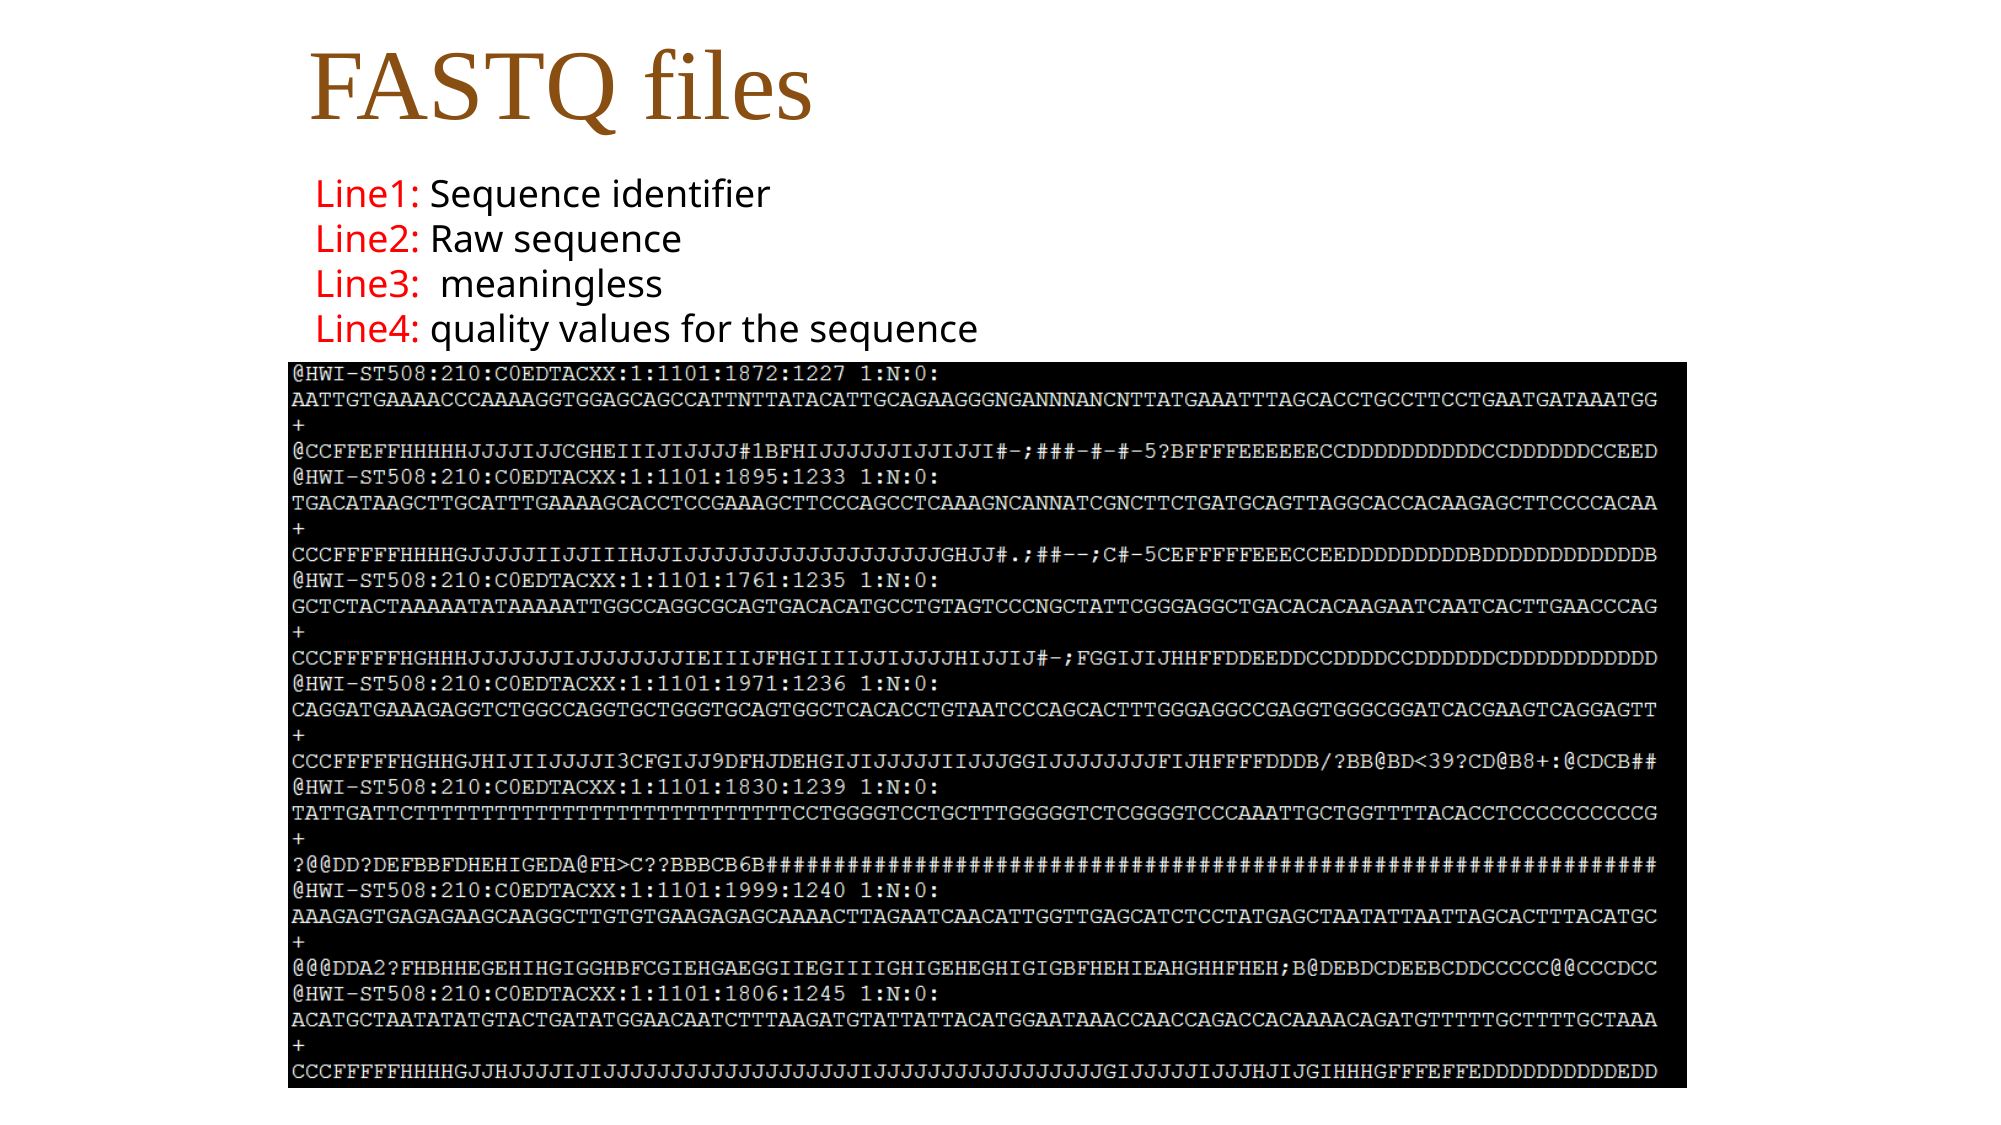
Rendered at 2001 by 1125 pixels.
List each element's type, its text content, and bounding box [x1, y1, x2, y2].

picture [288, 362, 1687, 1088]
text_box Line1: Sequence identifier Line2: Raw sequence Line3: meaningless Line4: quality values for the sequence [299, 162, 1638, 362]
title FASTQ files [308, 1, 1659, 189]
